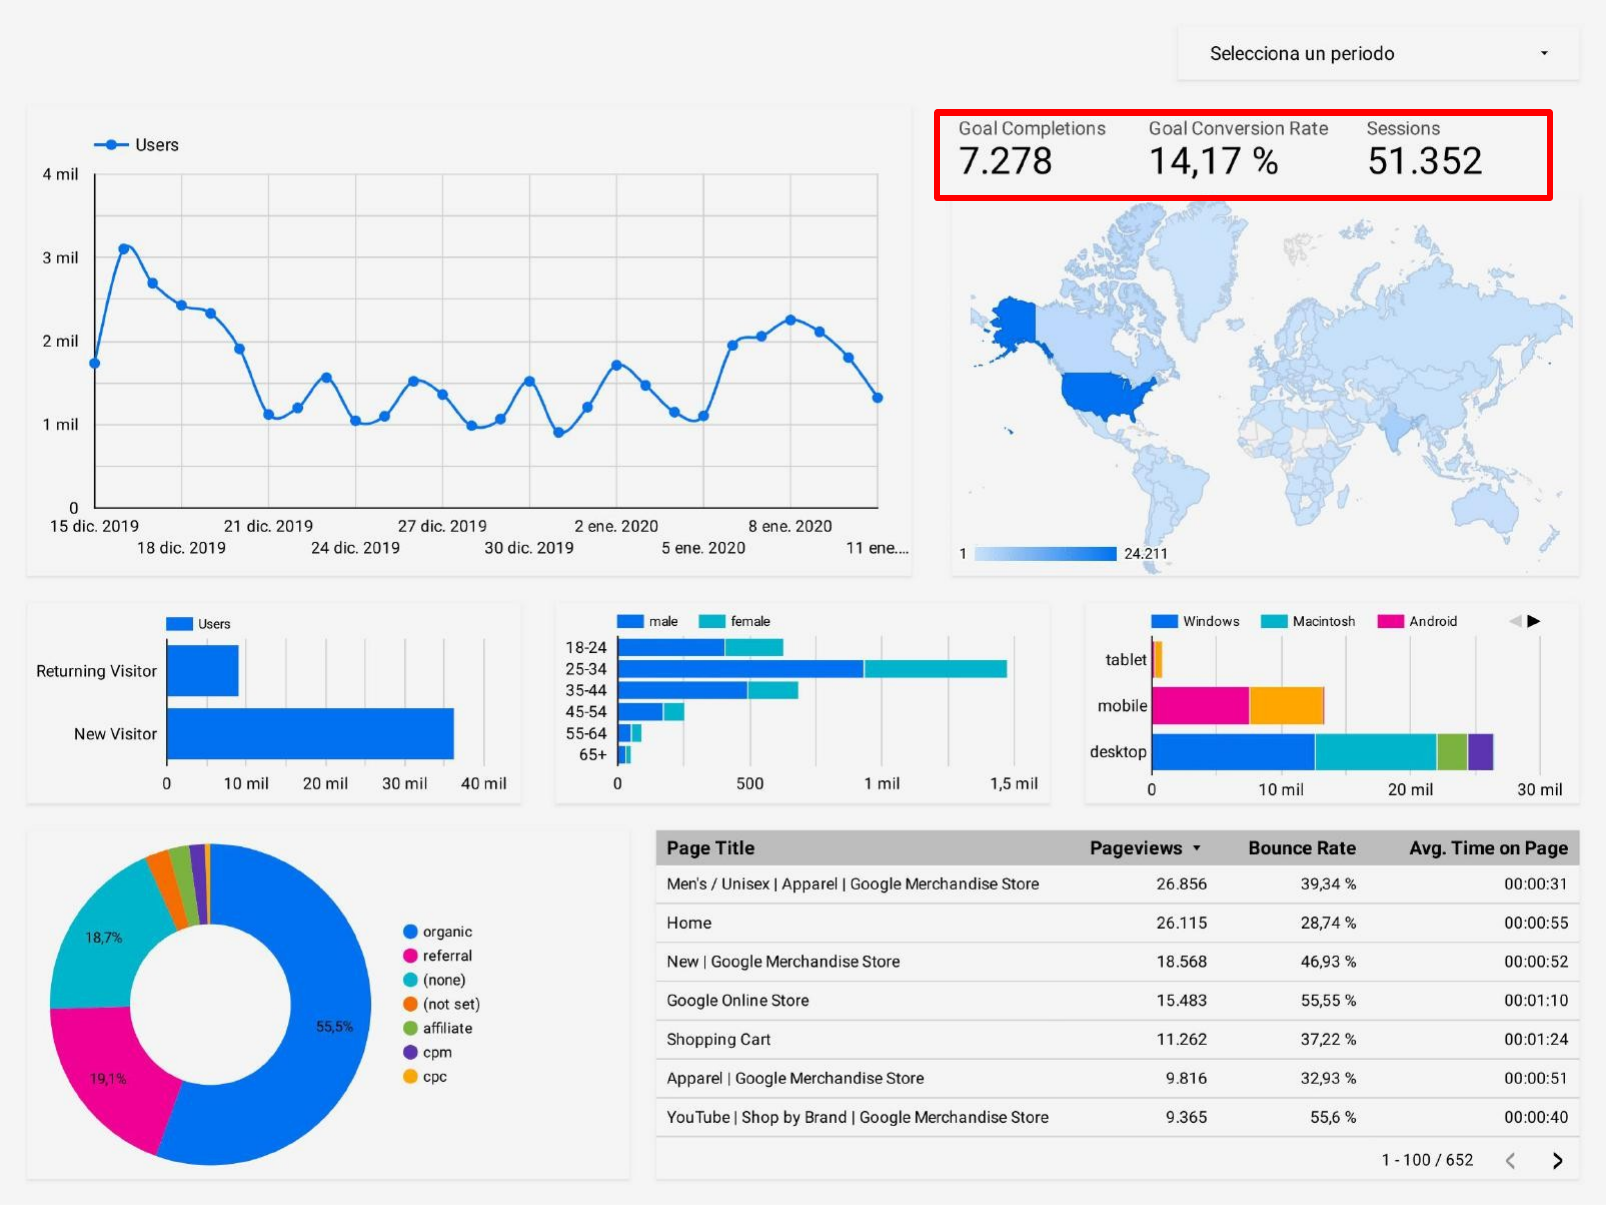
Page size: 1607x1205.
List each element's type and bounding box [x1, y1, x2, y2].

text_box [0, 0, 1607, 1205]
